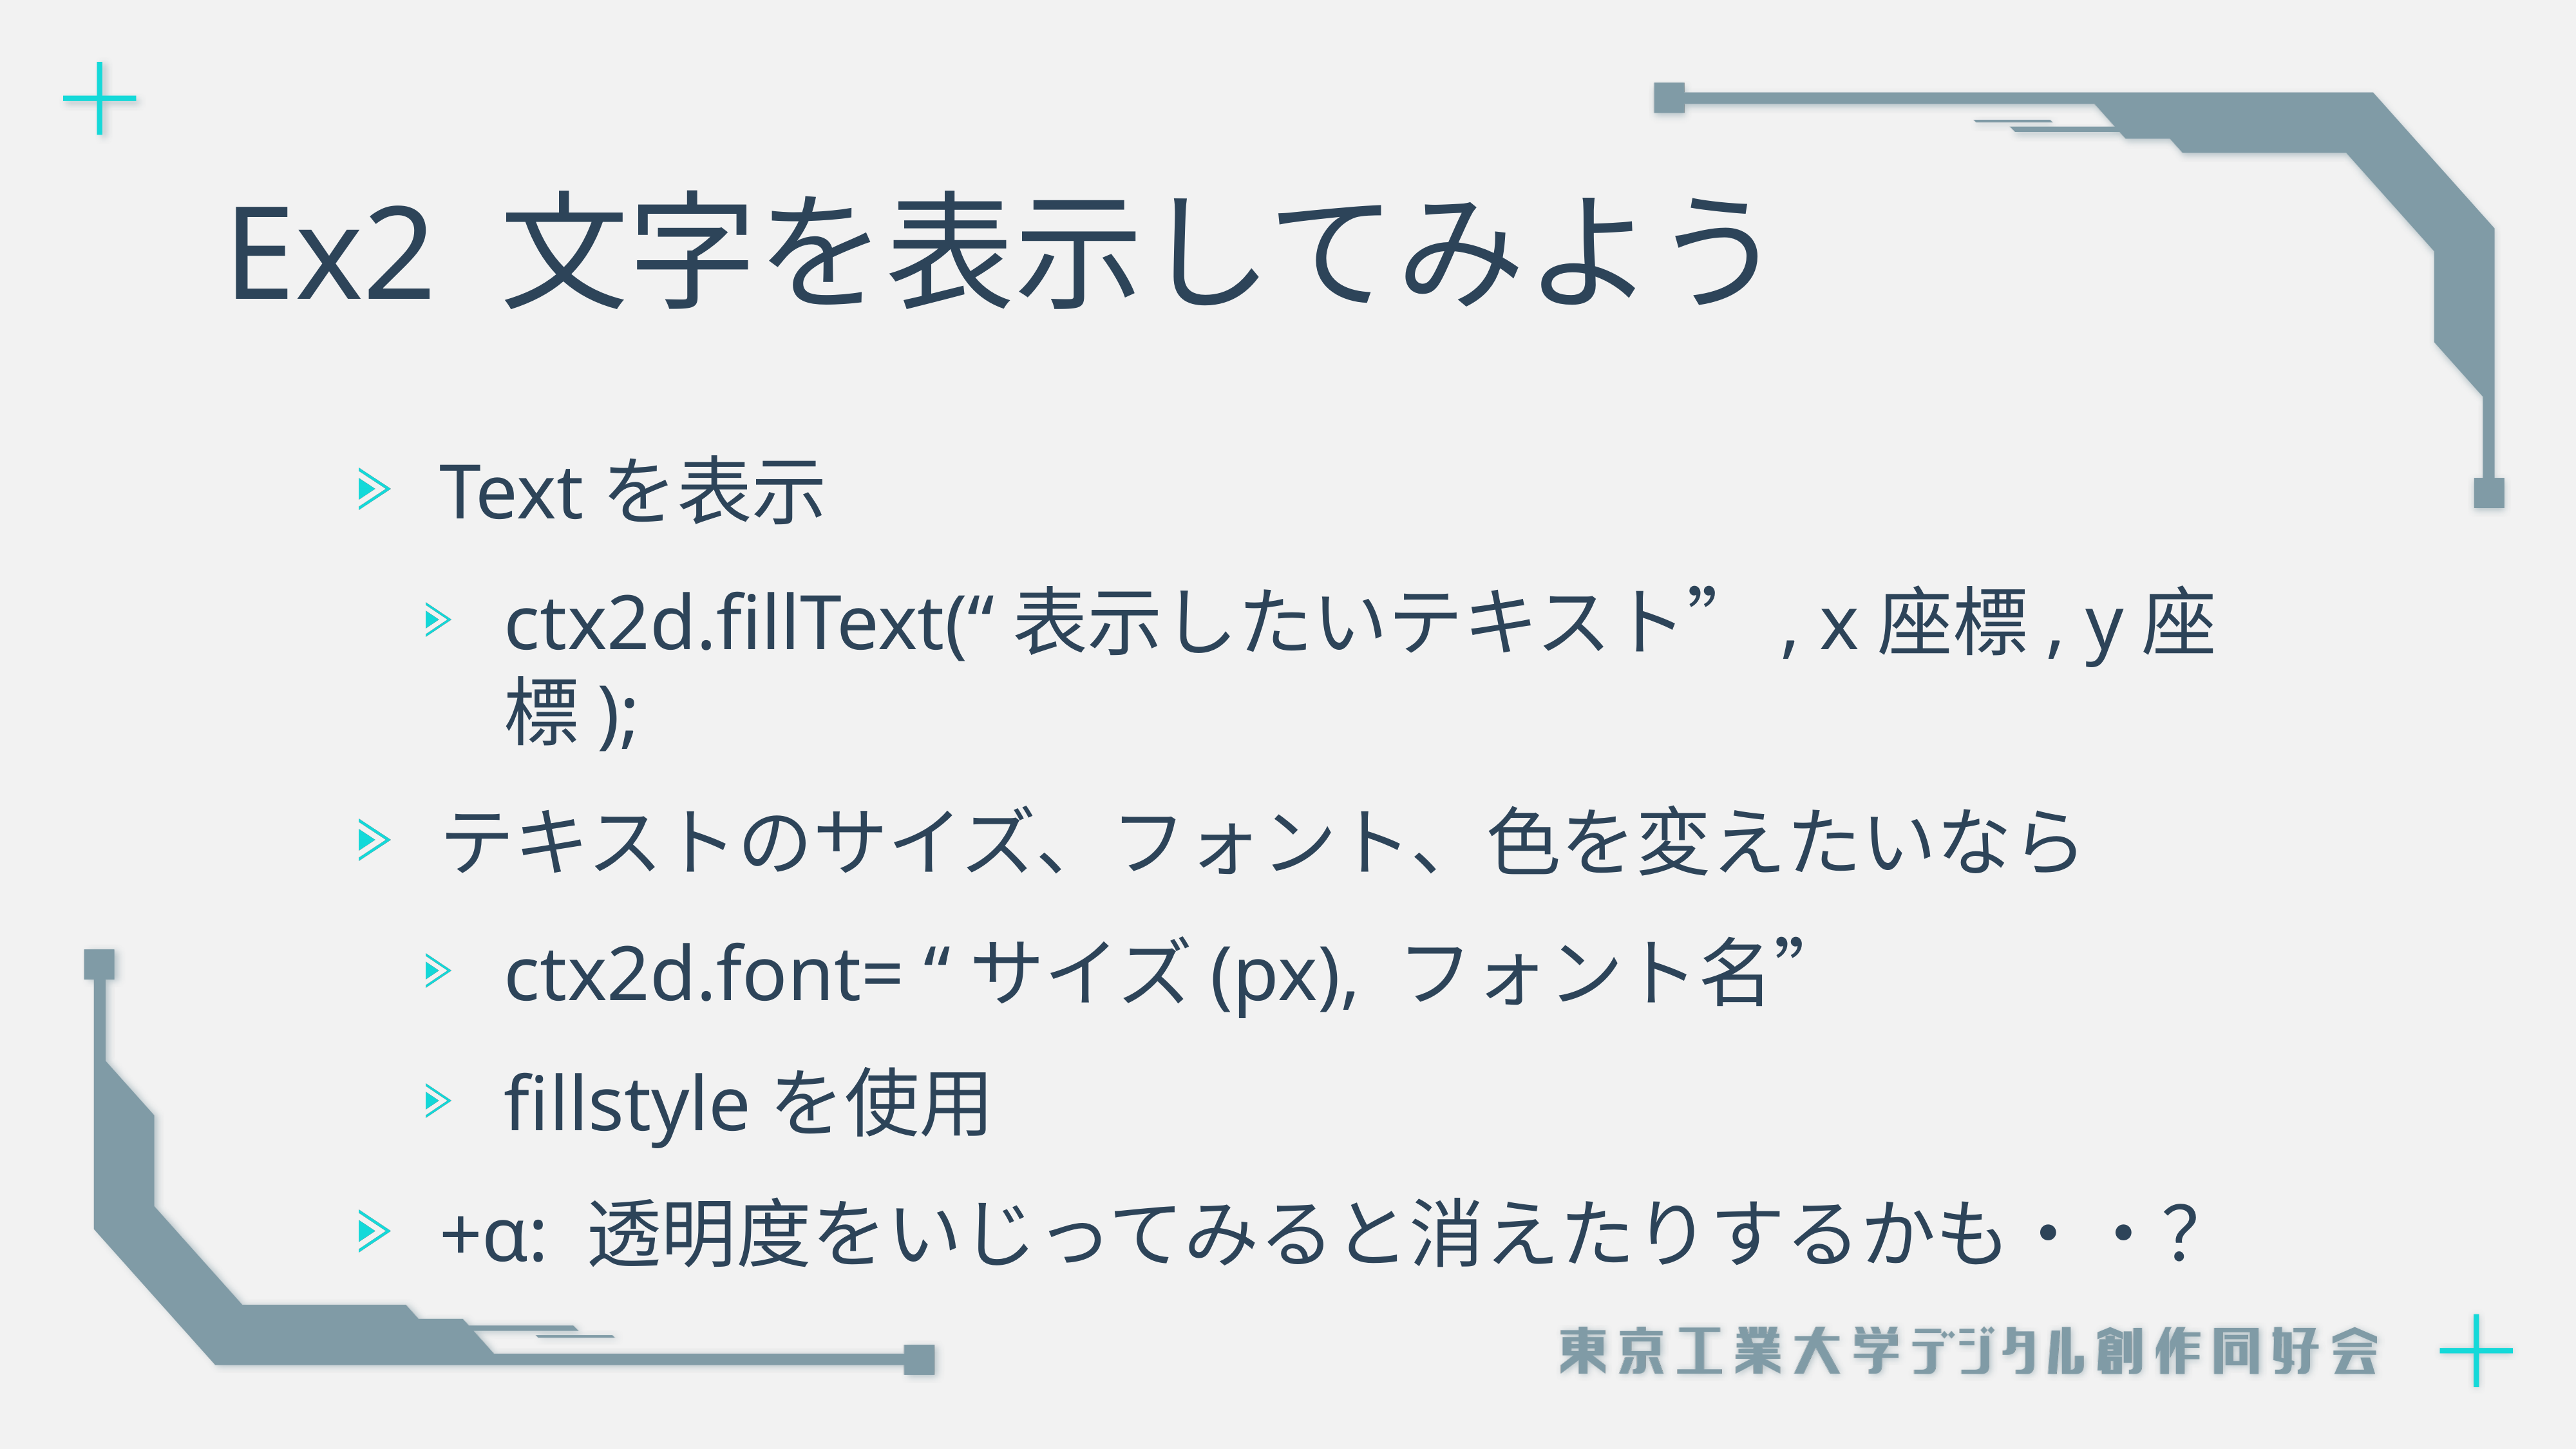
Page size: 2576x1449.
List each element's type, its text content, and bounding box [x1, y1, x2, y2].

list Textを表示 ctx2d.fillText(“表示したいテキスト”, x座標, y座標); テキストのサイズ、フォント、色を変えたいなら ctx2d.font= “サイズ(px), フォント名” fillstyleを使用 +α: 透明度をいじってみると消えたりするかも・・？ [353, 438, 2282, 1195]
picture [63, 62, 2513, 1387]
title Ex2 文字を表示してみよう [218, 145, 1817, 351]
